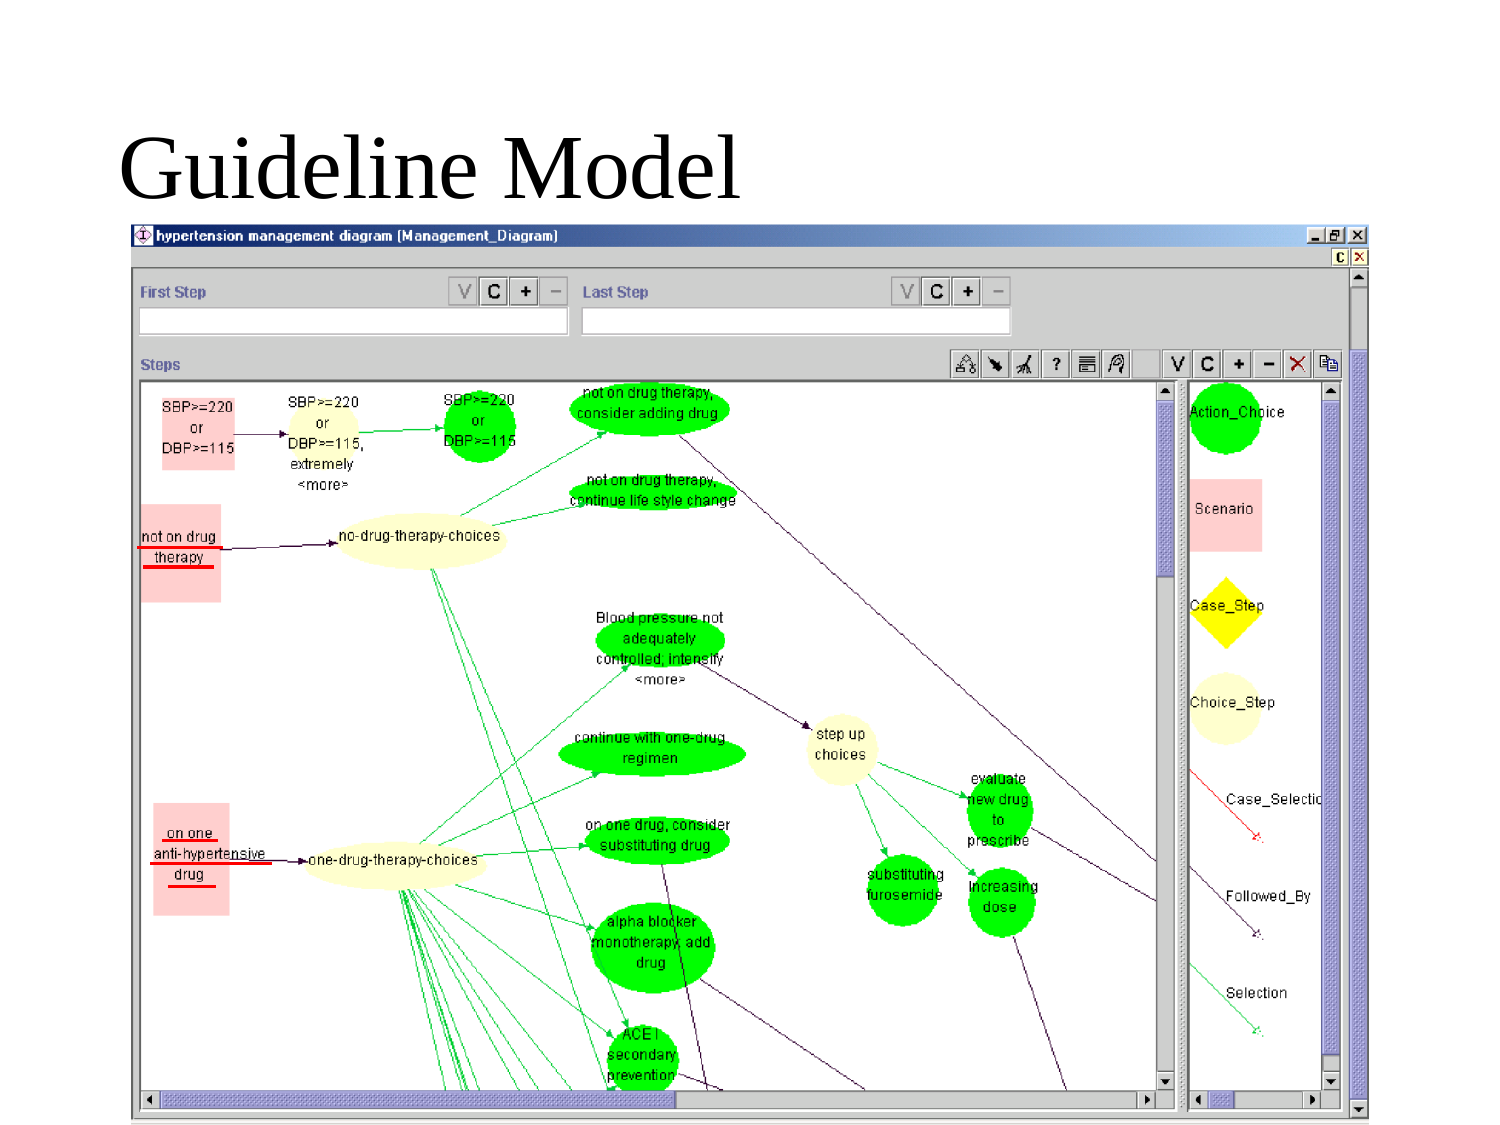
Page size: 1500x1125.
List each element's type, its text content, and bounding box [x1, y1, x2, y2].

title Guideline Model [103, 59, 1397, 278]
picture [123, 219, 1376, 1125]
